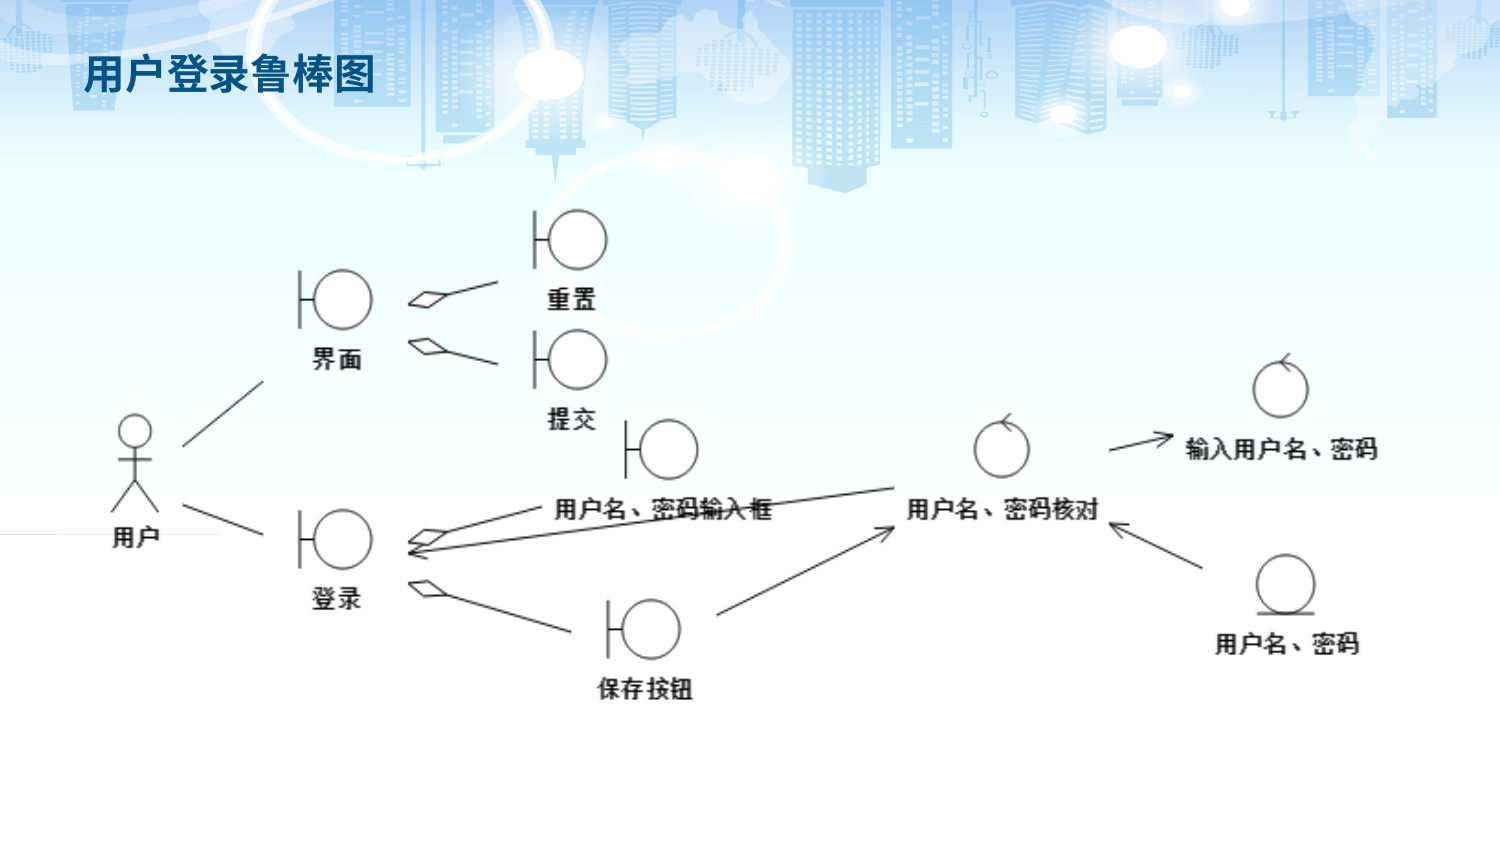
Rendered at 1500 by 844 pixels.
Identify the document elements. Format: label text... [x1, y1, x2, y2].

title 用户登录鲁棒图 [68, 20, 1429, 106]
picture [0, 0, 1500, 844]
